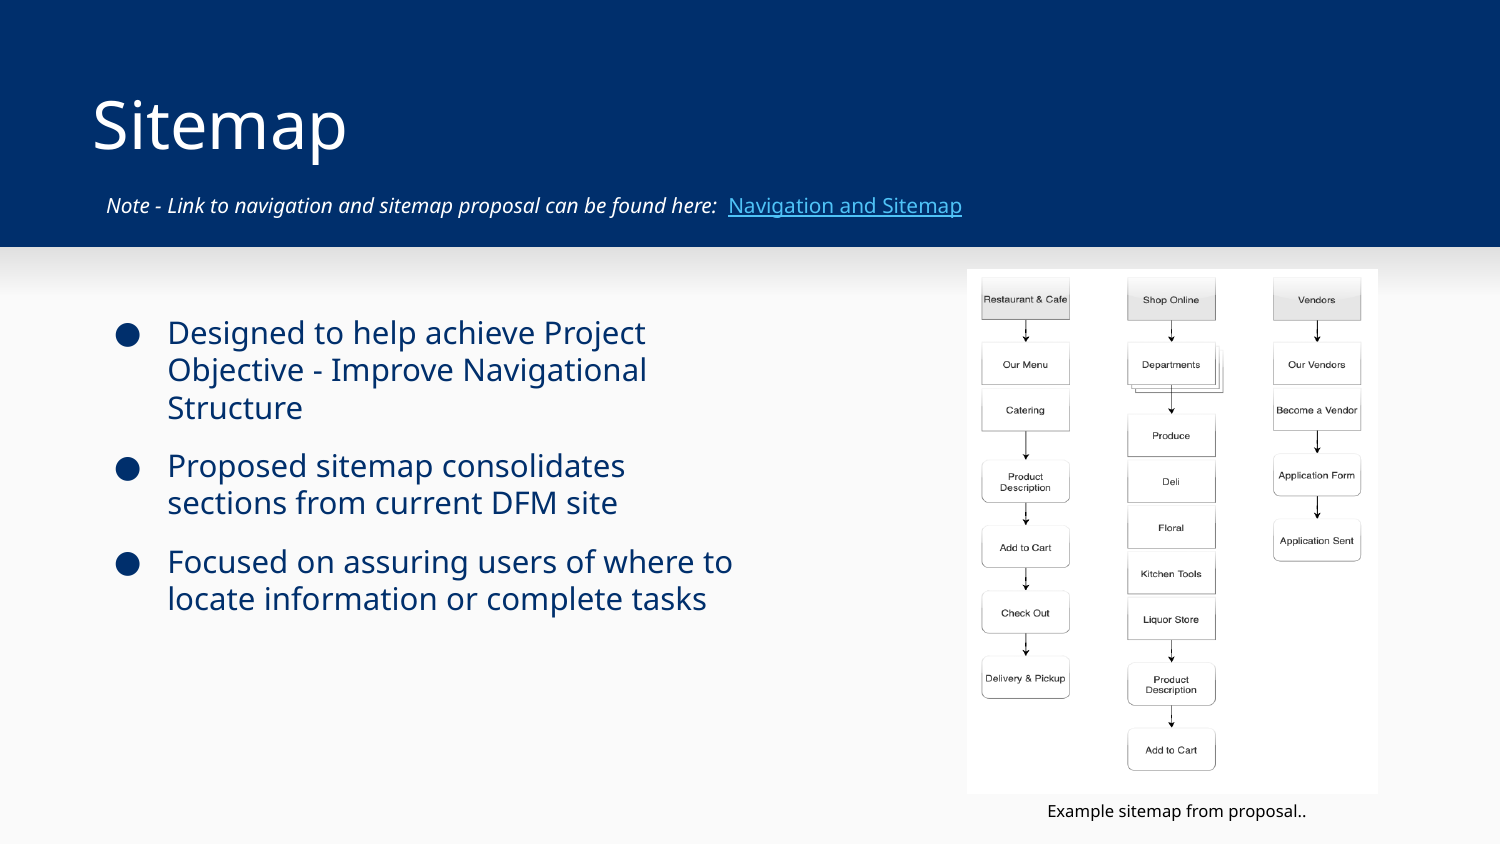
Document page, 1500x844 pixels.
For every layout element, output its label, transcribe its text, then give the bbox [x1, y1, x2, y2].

text_box Example sitemap from proposal.. [1032, 802, 1340, 819]
text_box Designed to help achieve Project Objective - Improve Navigational Structure Proposed sitemap consolidates sections from current DFM site Focused on assuring users of where to locate information or complete tasks [77, 297, 770, 733]
picture [966, 269, 1379, 795]
title Sitemap [77, 51, 1427, 178]
text_box Note - Link to navigation and sitemap proposal can be found here: Navigation and Sitemap [91, 177, 1147, 228]
